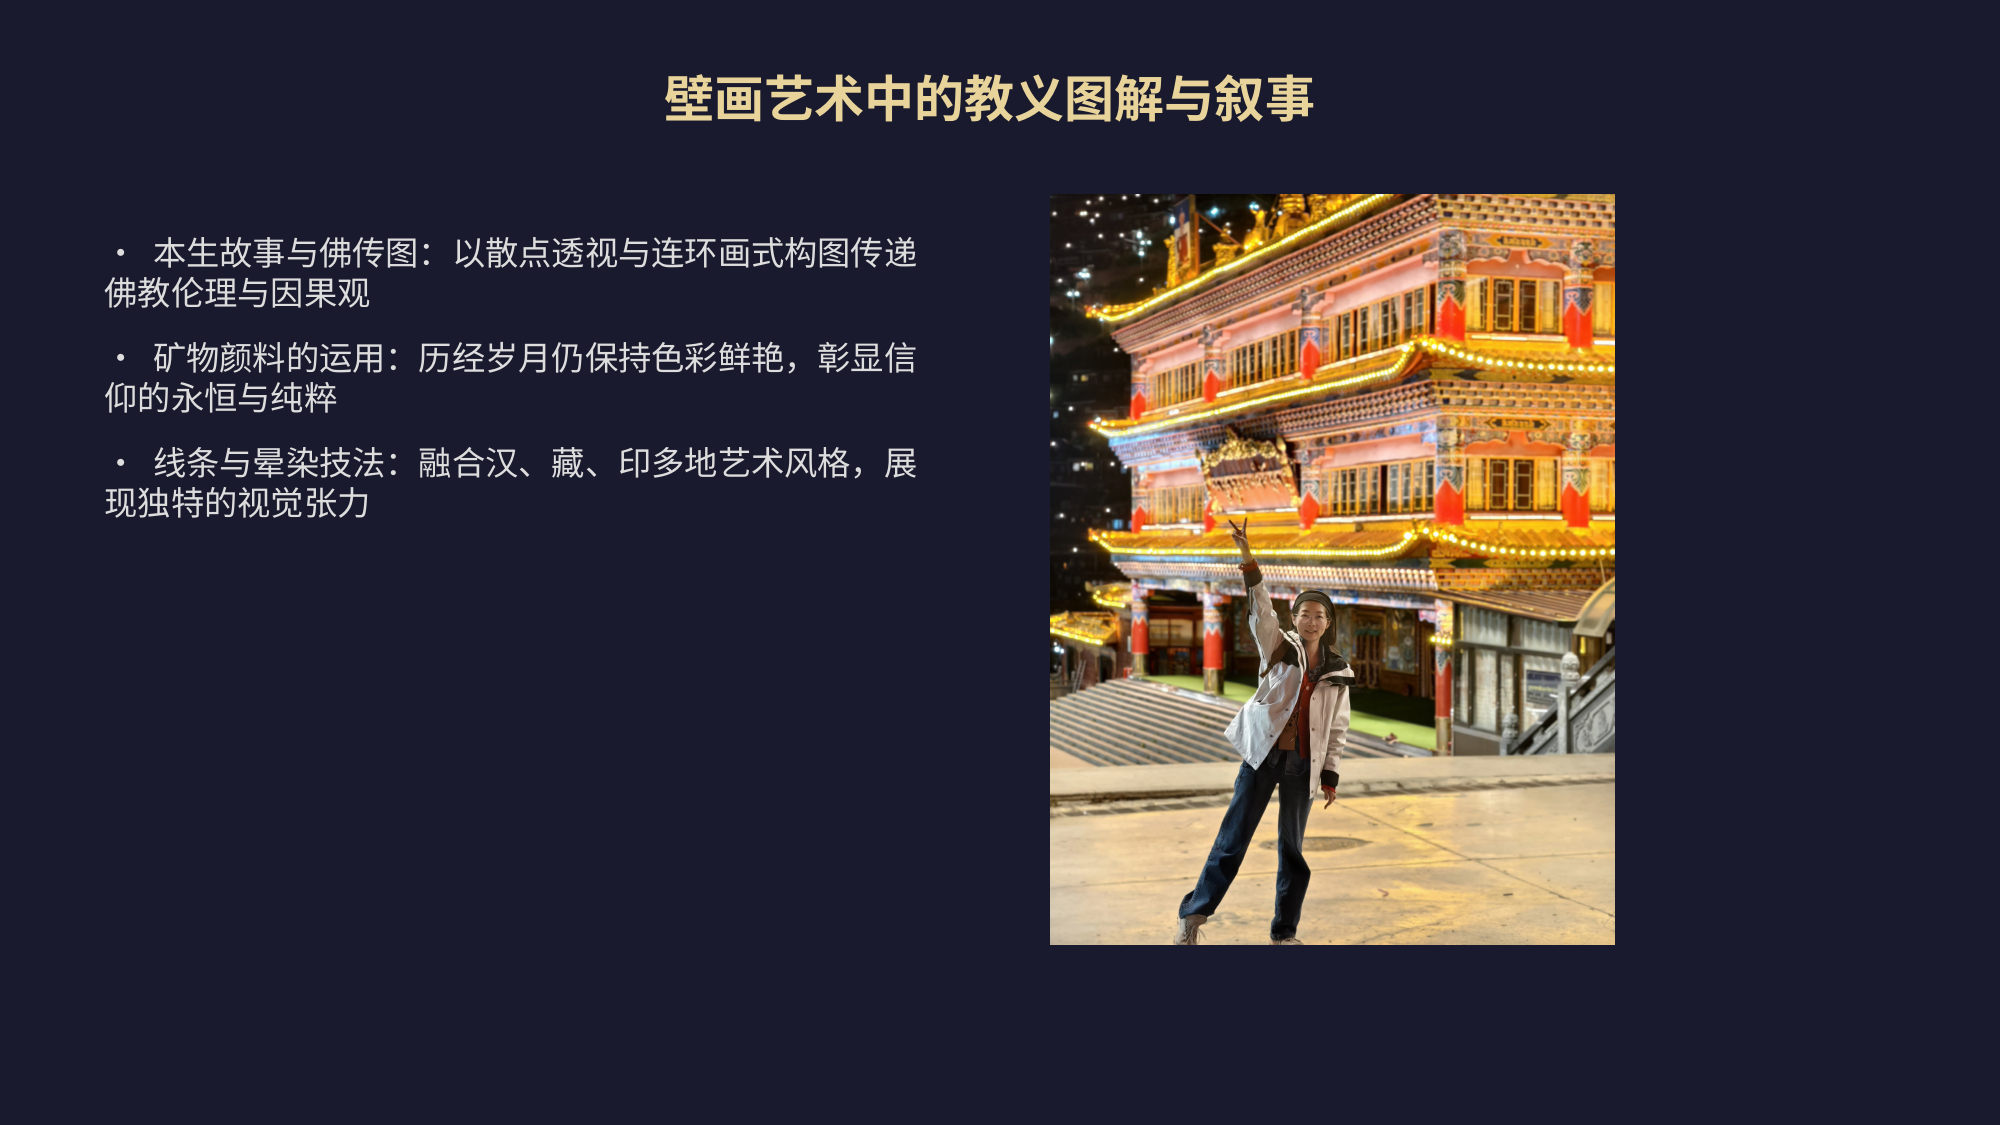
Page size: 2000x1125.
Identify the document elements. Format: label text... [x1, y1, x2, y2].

picture [1049, 194, 1615, 946]
text_box 壁画艺术中的教义图解与叙事 [650, 59, 1330, 135]
text_box • 本生故事与佛传图：以散点透视与连环画式构图传递佛教伦理与因果观 • 矿物颜料的运用：历经岁月仍保持色彩鲜艳，彰显信仰的永恒与纯粹 • 线条与晕染技法：融合汉、藏、印多地艺术风格，展现独特的视觉张力 [89, 224, 960, 530]
